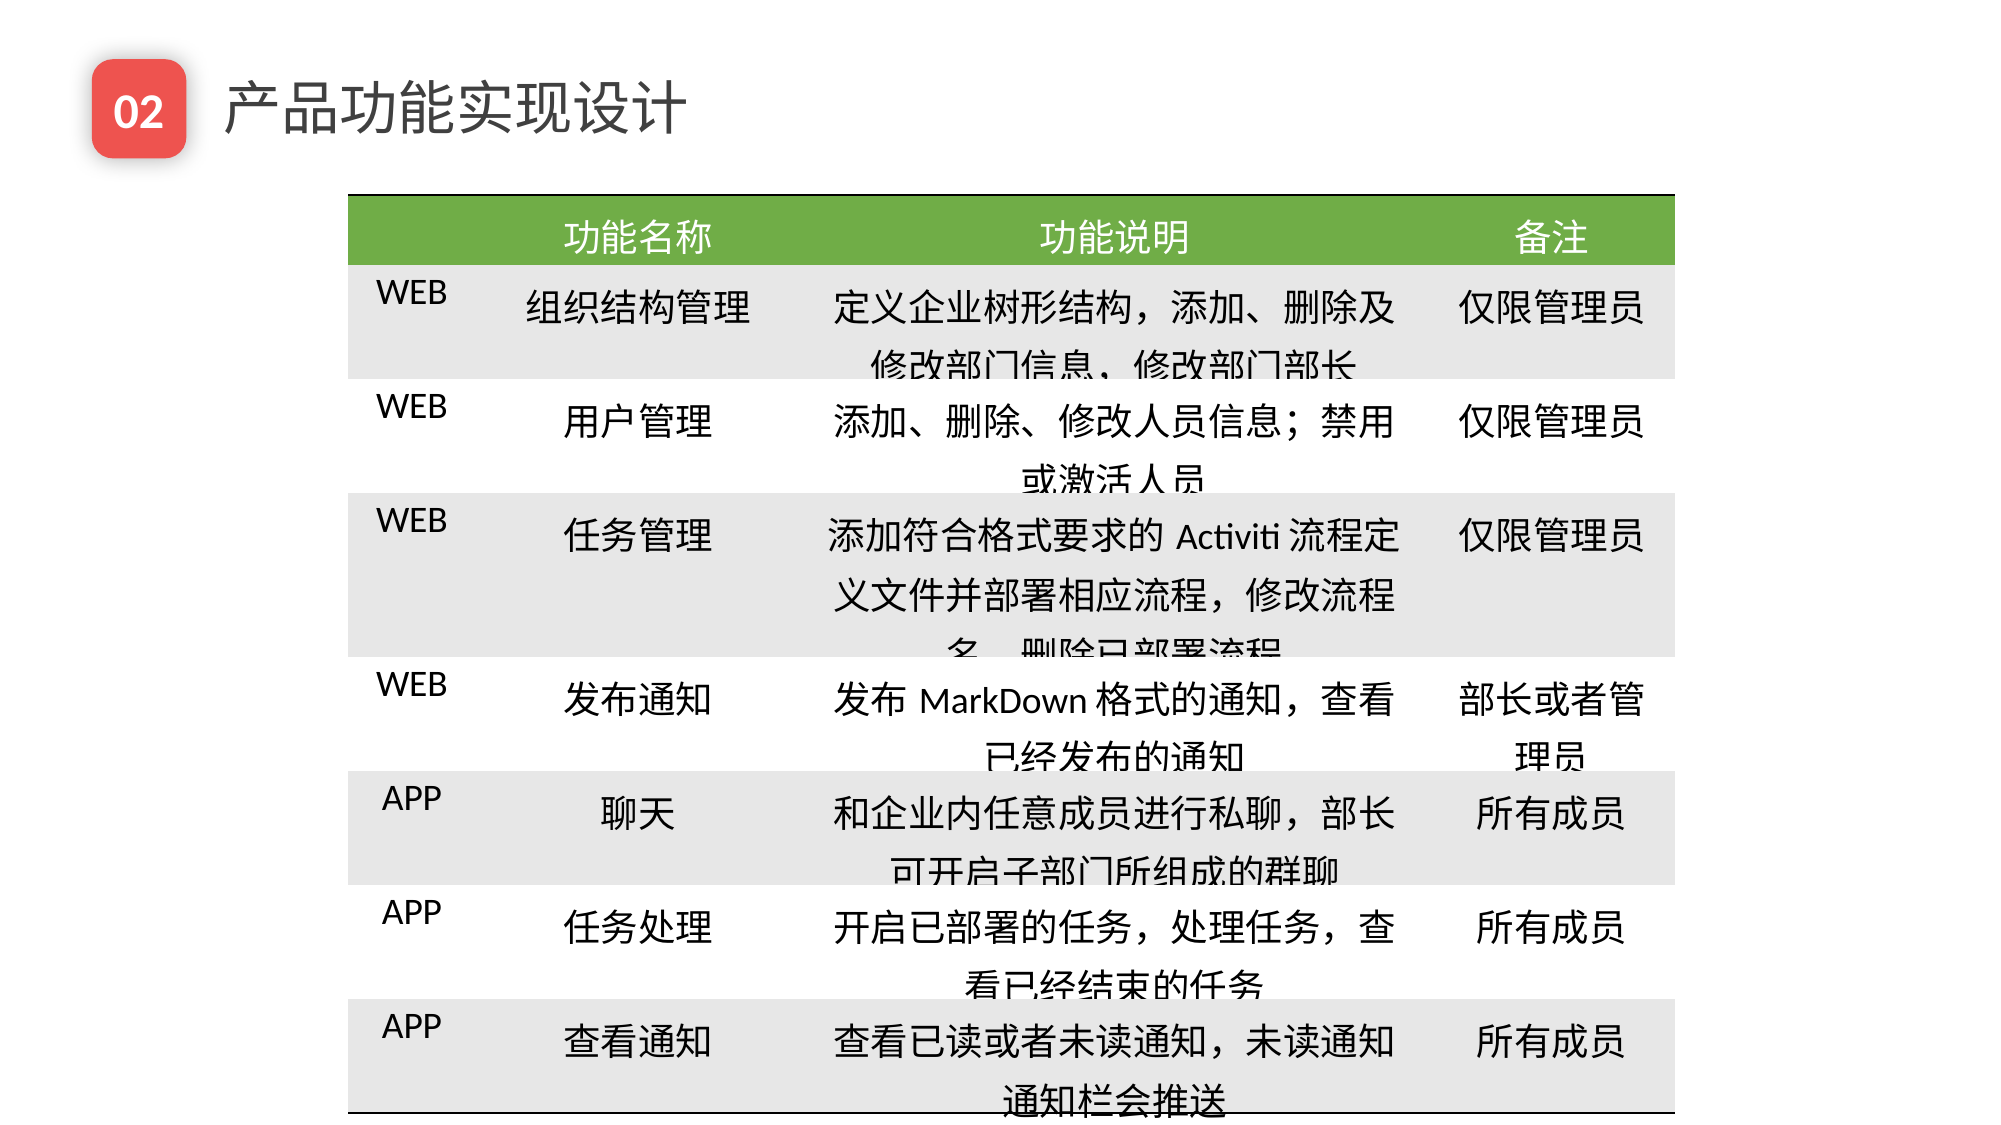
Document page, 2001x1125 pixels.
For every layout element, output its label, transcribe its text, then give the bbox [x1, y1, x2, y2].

table_header 功能名称 [476, 196, 801, 265]
table_cell 发布通知 [476, 657, 801, 771]
table_header 功能说明 [801, 196, 1428, 265]
table_cell 开启已部署的任务，处理任务，查看已经结束的任务 [801, 885, 1428, 999]
table_cell 聊天 [476, 771, 801, 885]
table_cell APP [348, 771, 476, 885]
table_cell 部长或者管理员 [1428, 657, 1675, 771]
table_cell 添加符合格式要求的Activiti流程定义文件并部署相应流程，修改流程名，删除已部署流程 [801, 493, 1428, 657]
text_box 产品功能实现设计 [207, 52, 749, 159]
table_cell 发布MarkDown格式的通知，查看已经发布的通知 [801, 657, 1428, 771]
table_cell 查看通知 [476, 999, 801, 1112]
table_cell WEB [348, 493, 476, 657]
table_cell 添加、删除、修改人员信息；禁用或激活人员 [801, 379, 1428, 493]
text_box 02 [90, 58, 188, 160]
table_cell APP [348, 885, 476, 999]
table_cell 所有成员 [1428, 771, 1675, 885]
table_cell WEB [348, 379, 476, 493]
table_cell 定义企业树形结构，添加、删除及修改部门信息，修改部门部长 [801, 265, 1428, 379]
table_cell WEB [348, 657, 476, 771]
table_cell 仅限管理员 [1428, 379, 1675, 493]
table_header 备注 [1428, 196, 1675, 265]
table_cell 用户管理 [476, 379, 801, 493]
table_cell 组织结构管理 [476, 265, 801, 379]
table_cell 任务处理 [476, 885, 801, 999]
table_cell 任务管理 [476, 493, 801, 657]
table_cell 仅限管理员 [1428, 265, 1675, 379]
table_cell APP [348, 999, 476, 1112]
table_cell 和企业内任意成员进行私聊，部长可开启子部门所组成的群聊 [801, 771, 1428, 885]
table_cell 查看已读或者未读通知，未读通知通知栏会推送 [801, 999, 1428, 1112]
table_cell 仅限管理员 [1428, 493, 1675, 657]
table_cell 所有成员 [1428, 885, 1675, 999]
table_cell WEB [348, 265, 476, 379]
table_cell 所有成员 [1428, 999, 1675, 1112]
table_header [348, 196, 476, 265]
